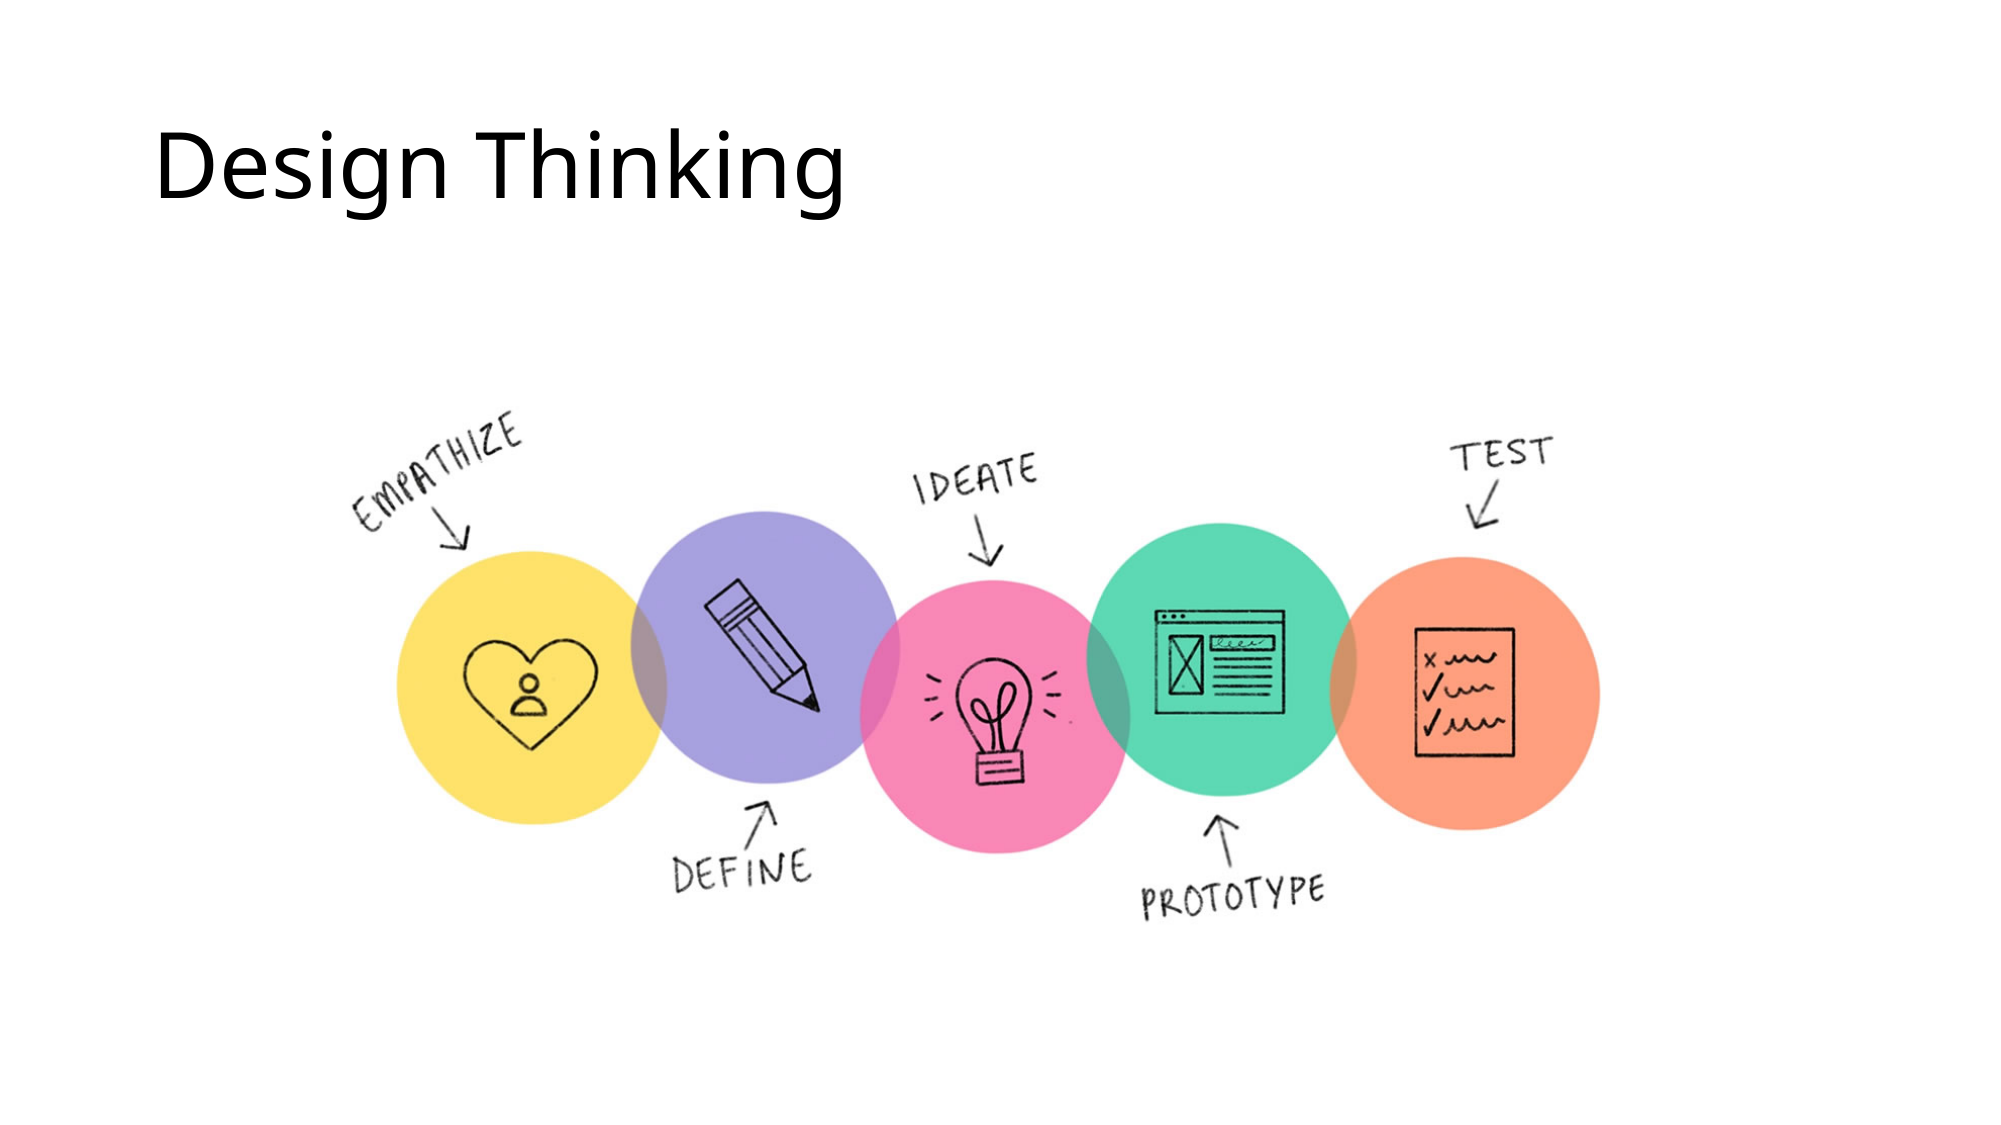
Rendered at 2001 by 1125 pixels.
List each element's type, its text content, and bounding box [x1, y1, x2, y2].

title Design Thinking [137, 59, 1863, 278]
picture [293, 277, 1707, 1088]
